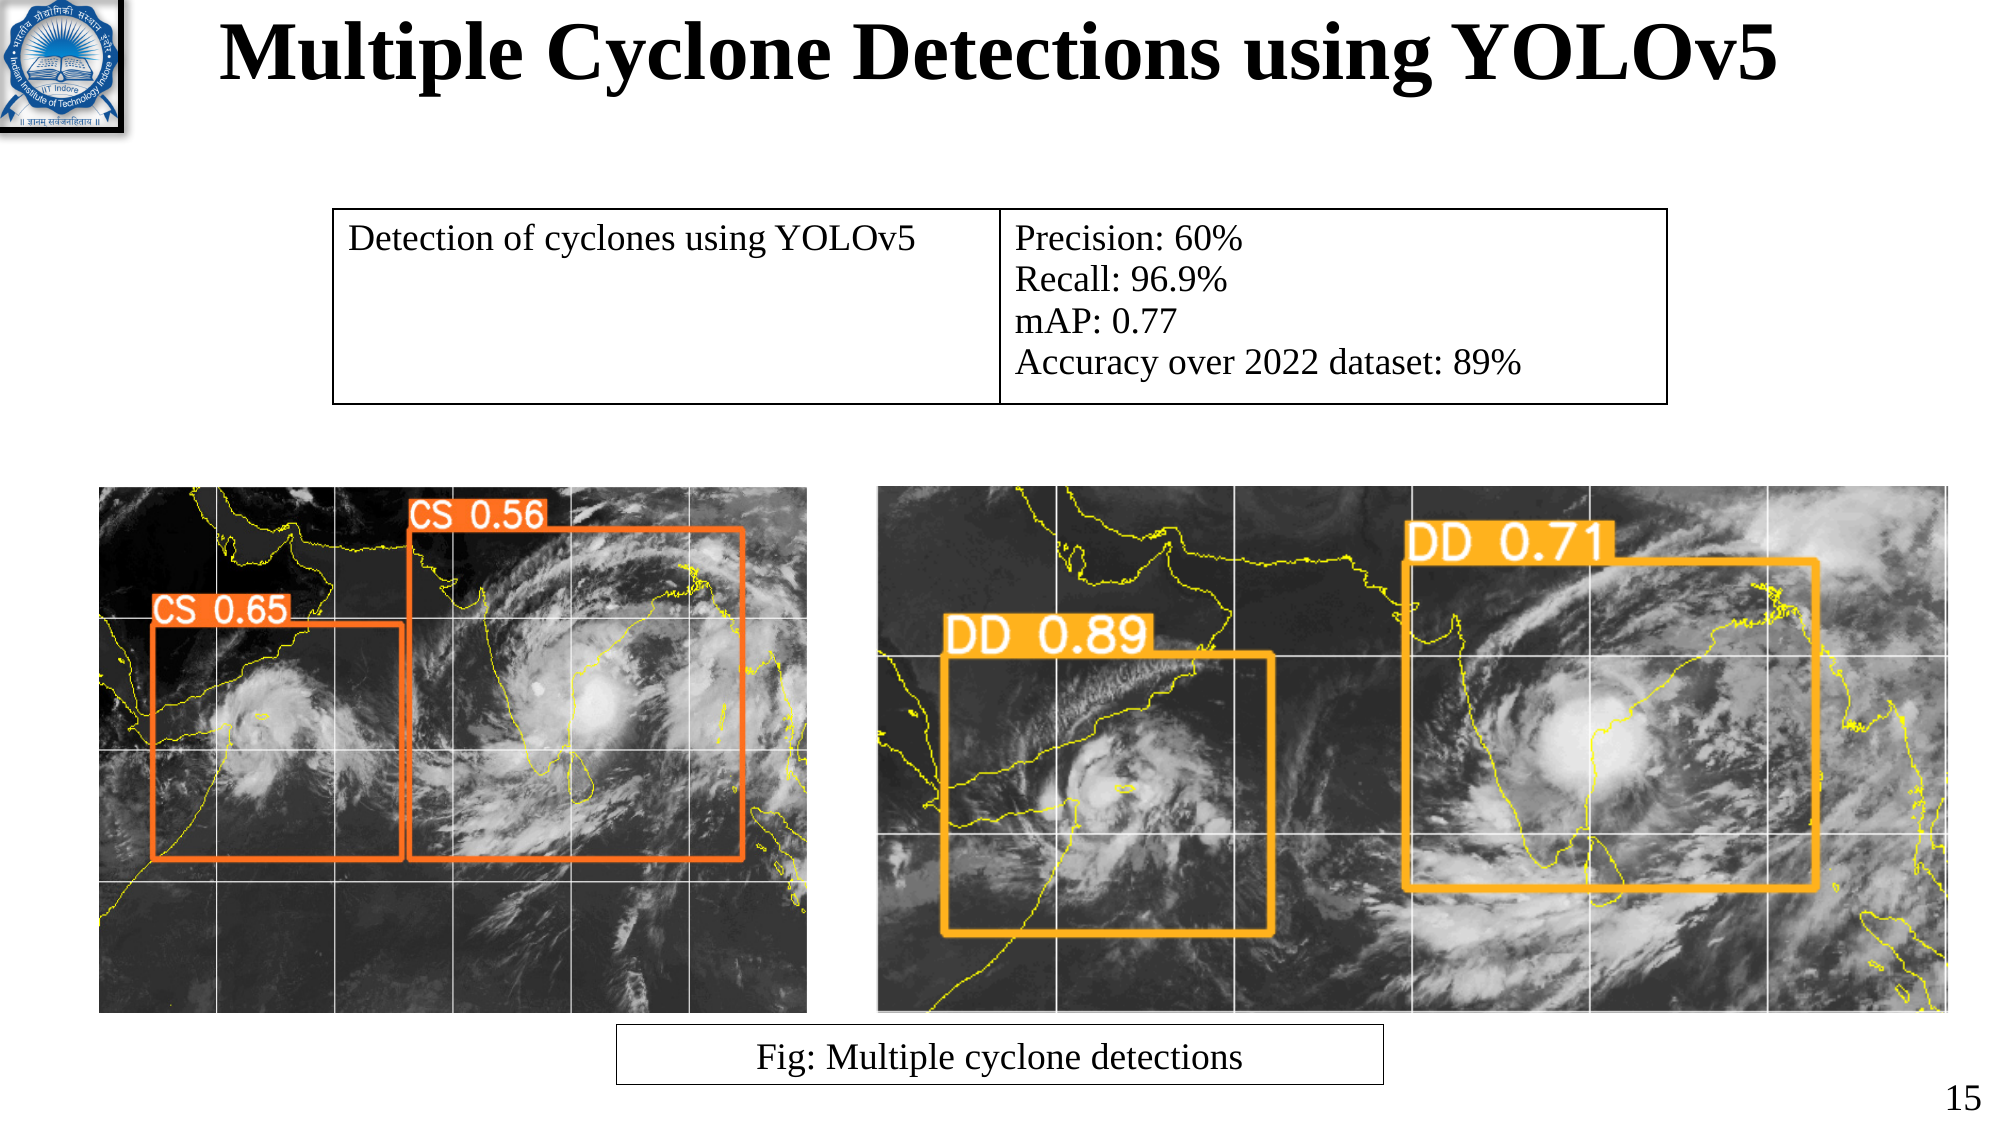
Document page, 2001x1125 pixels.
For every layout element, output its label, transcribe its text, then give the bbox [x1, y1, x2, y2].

picture [99, 486, 808, 1013]
picture [876, 486, 1949, 1013]
text_box Multiple Cyclone Detections using YOLOv5 [194, 0, 1806, 90]
picture [0, 0, 119, 128]
table_header Precision: 60% Recall: 96.9% mAP: 0.77 Accuracy over 2022 dataset: 89% [1001, 210, 1666, 403]
text_box 15 [1929, 1065, 2000, 1125]
table_header Detection of cyclones using YOLOv5 [334, 210, 999, 403]
text_box Fig: Multiple cyclone detections [616, 1024, 1384, 1085]
